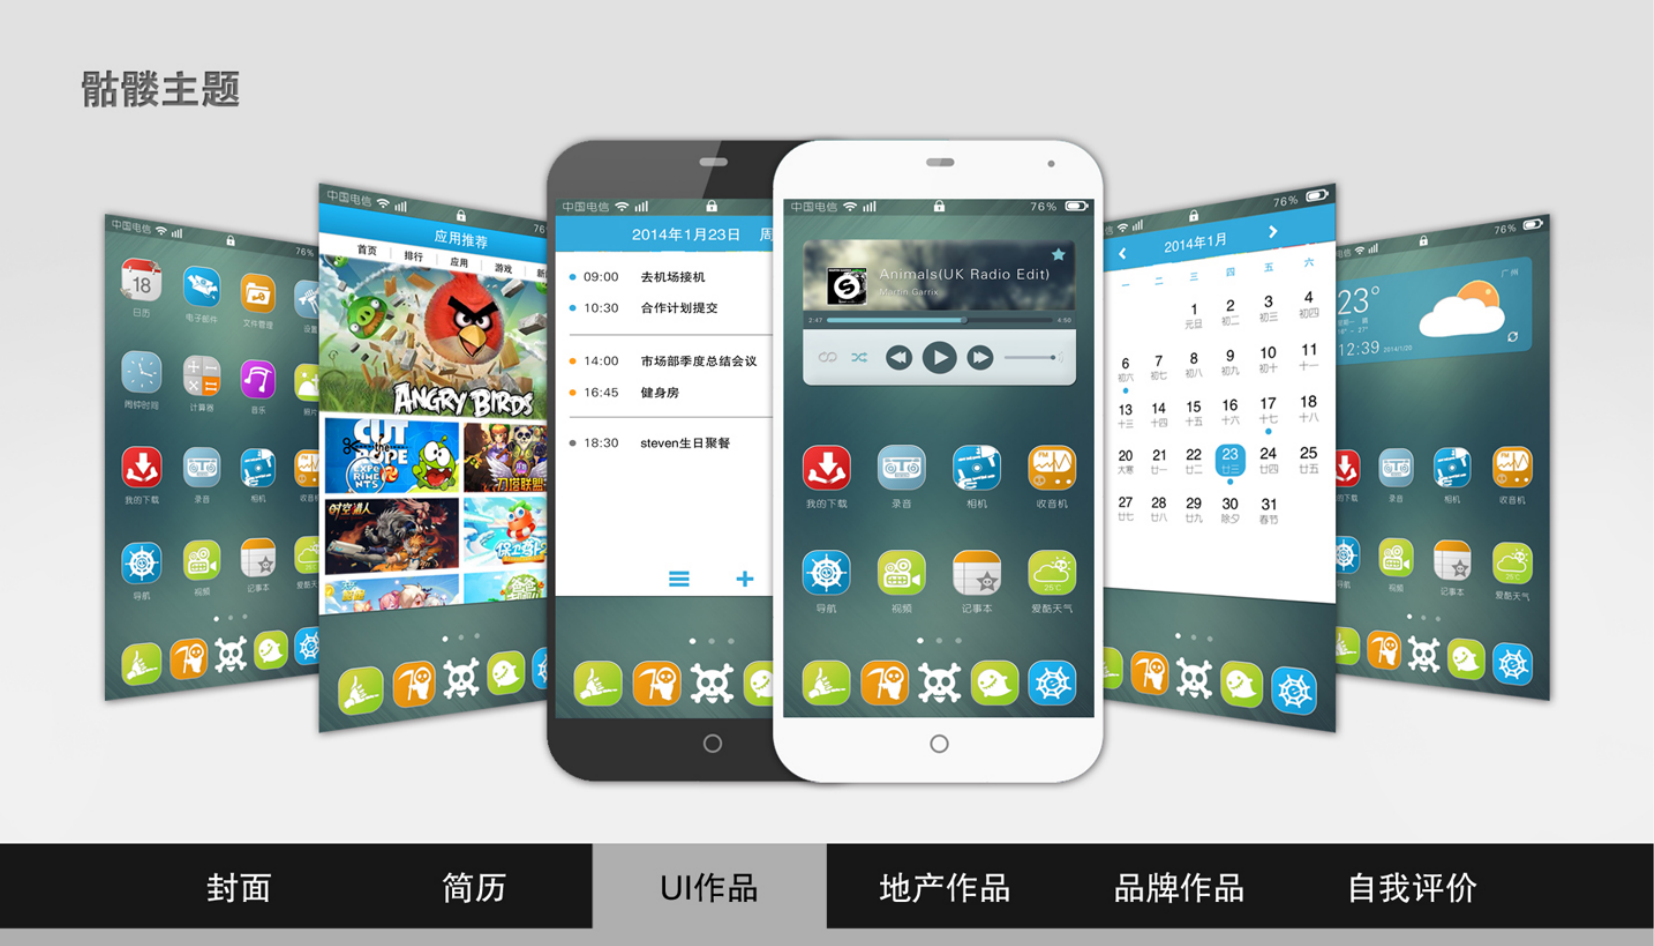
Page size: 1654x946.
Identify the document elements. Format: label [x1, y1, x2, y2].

list [0, 0, 1654, 946]
